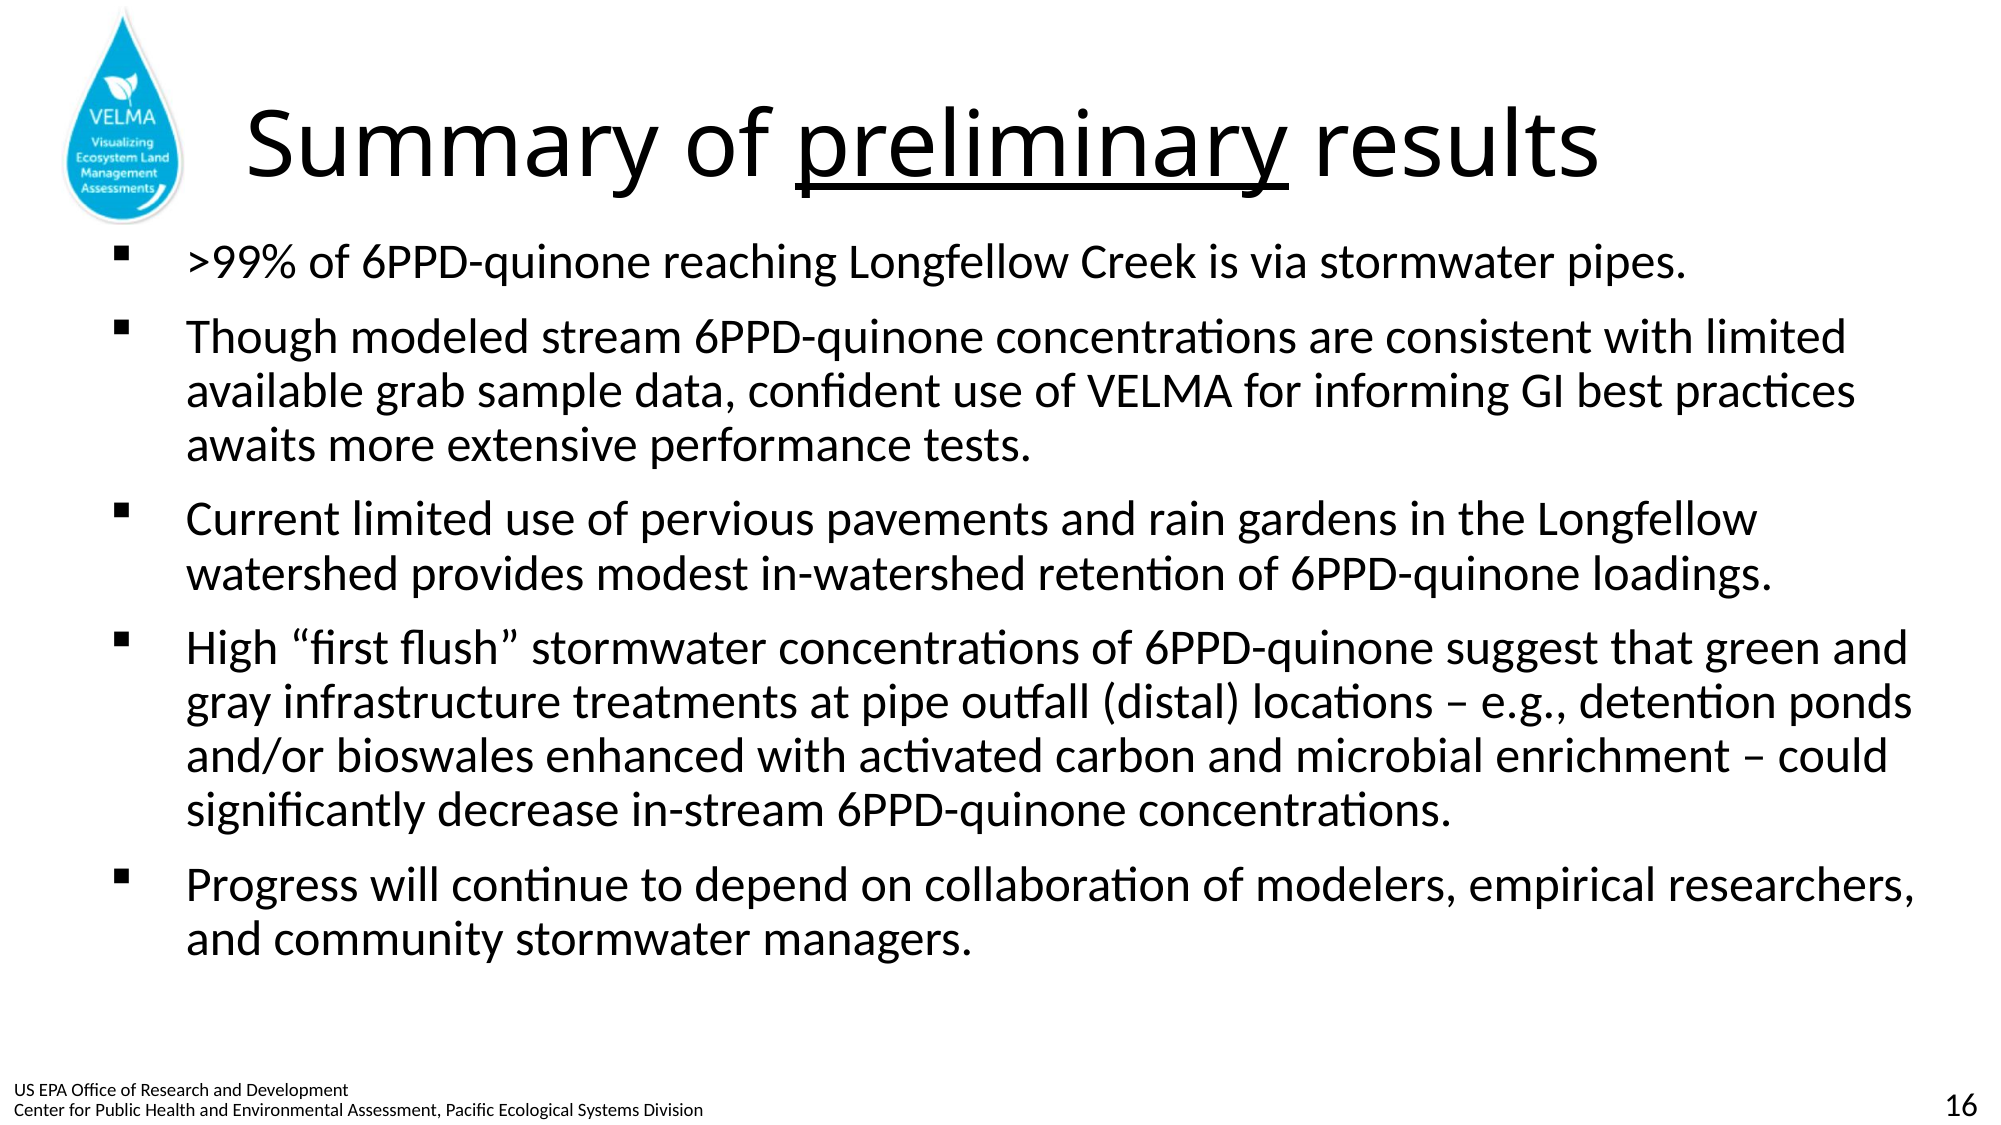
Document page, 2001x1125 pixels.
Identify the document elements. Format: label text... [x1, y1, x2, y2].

text_box 16 [1919, 1082, 1993, 1123]
text_box US EPA Office of Research and Development Center for Public Health and Environmental Assessment, Pacific Ecological Systems Division [14, 1080, 940, 1125]
title Summary of preliminary results [64, 37, 1790, 255]
list >99% of 6PPD-quinone reaching Longfellow Creek is via stormwater pipes. Though modeled stream 6PPD-quinone concentrations are consistent with limited available grab sample data, confident use of VELMA for informing GI best practices awaits more extensive performance tests. Current limited use of pervious pavements and rain gardens in the Longfellow watershed provides modest in-watershed retention of 6PPD-quinone loadings. High “first flush” stormwater concentrations of 6PPD-quinone suggest that green and gray infrastructure treatments at pipe outfall (distal) locations – e.g., detention ponds and/or bioswales enhanced with activated carbon and microbial enrichment – could significantly decrease in-stream 6PPD-quinone concentrations. Progress will continue to depend on collaboration of modelers, empirical researchers, and community stormwater managers. [95, 227, 1950, 1039]
picture [60, 6, 185, 225]
